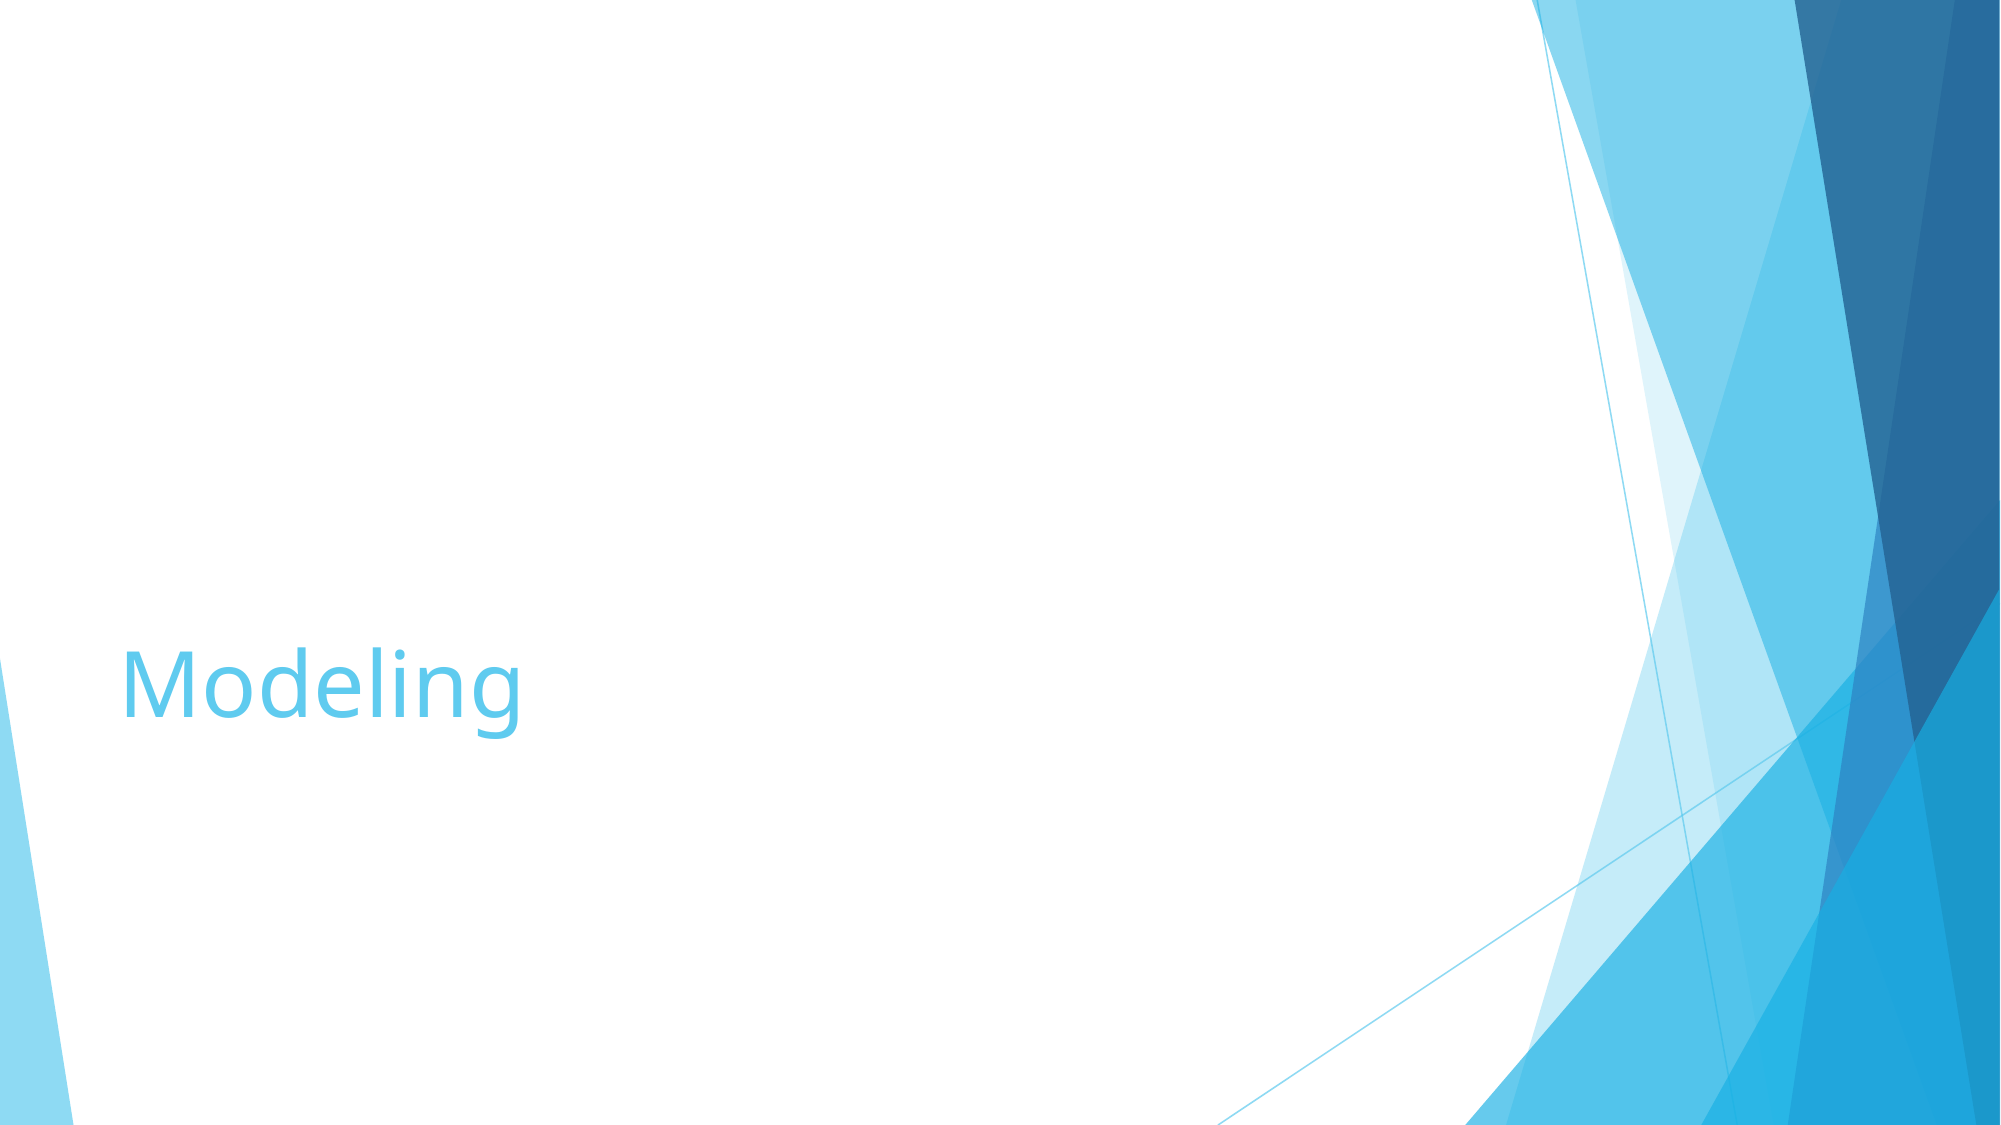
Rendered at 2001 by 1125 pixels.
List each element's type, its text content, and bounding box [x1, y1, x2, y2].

title Modeling [110, 316, 1522, 744]
